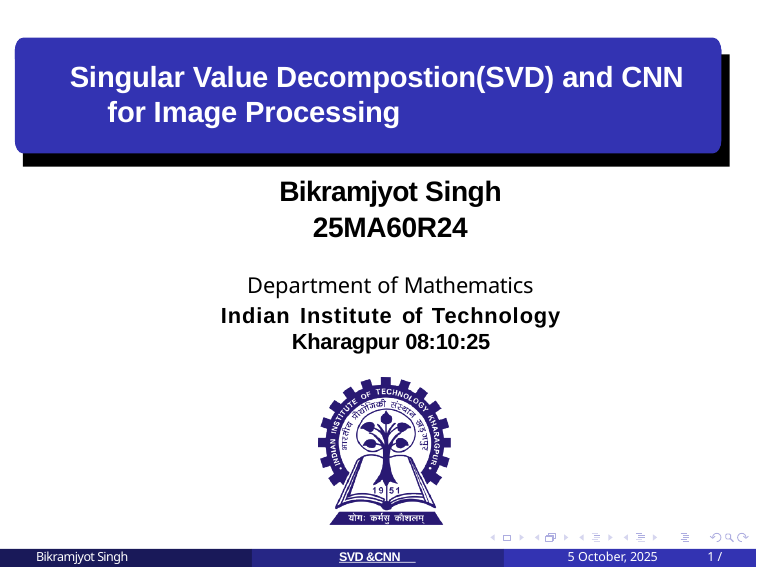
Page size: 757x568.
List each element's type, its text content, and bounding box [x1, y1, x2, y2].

text_box Bikramjyot Singh 25MA60R24 Department of Mathematics Indian Institute of Technology Kharagpur 08:10:25 [214, 175, 567, 408]
text_box [652, 534, 658, 541]
text_box [503, 535, 511, 541]
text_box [14, 37, 730, 167]
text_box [709, 532, 750, 543]
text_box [534, 532, 557, 543]
picture [318, 376, 451, 525]
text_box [0, 548, 757, 568]
